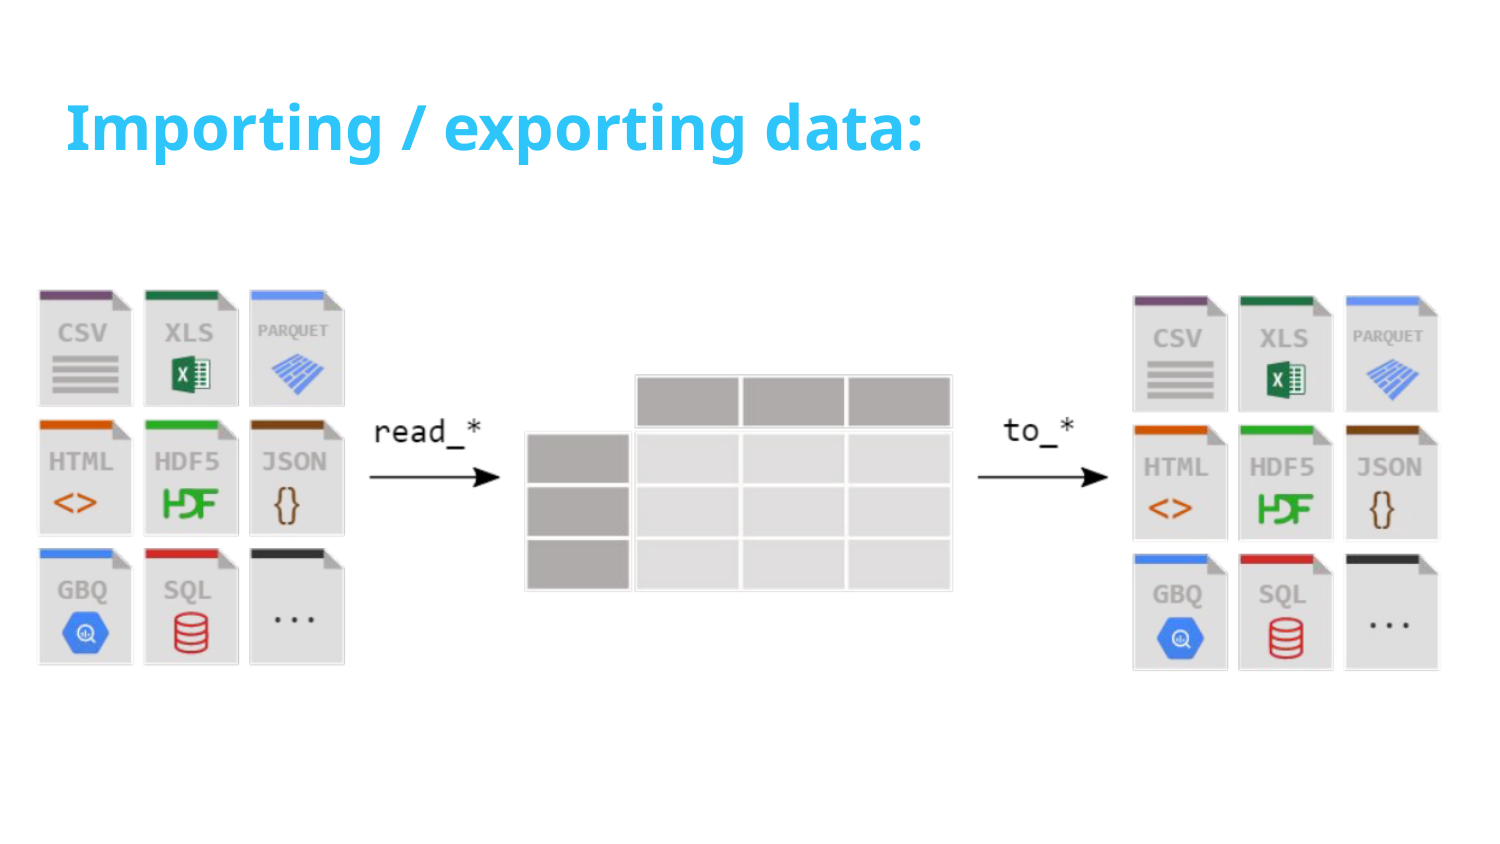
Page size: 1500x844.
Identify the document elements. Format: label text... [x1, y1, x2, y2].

picture [24, 266, 1476, 697]
title Importing / exporting data: [51, 72, 1449, 167]
